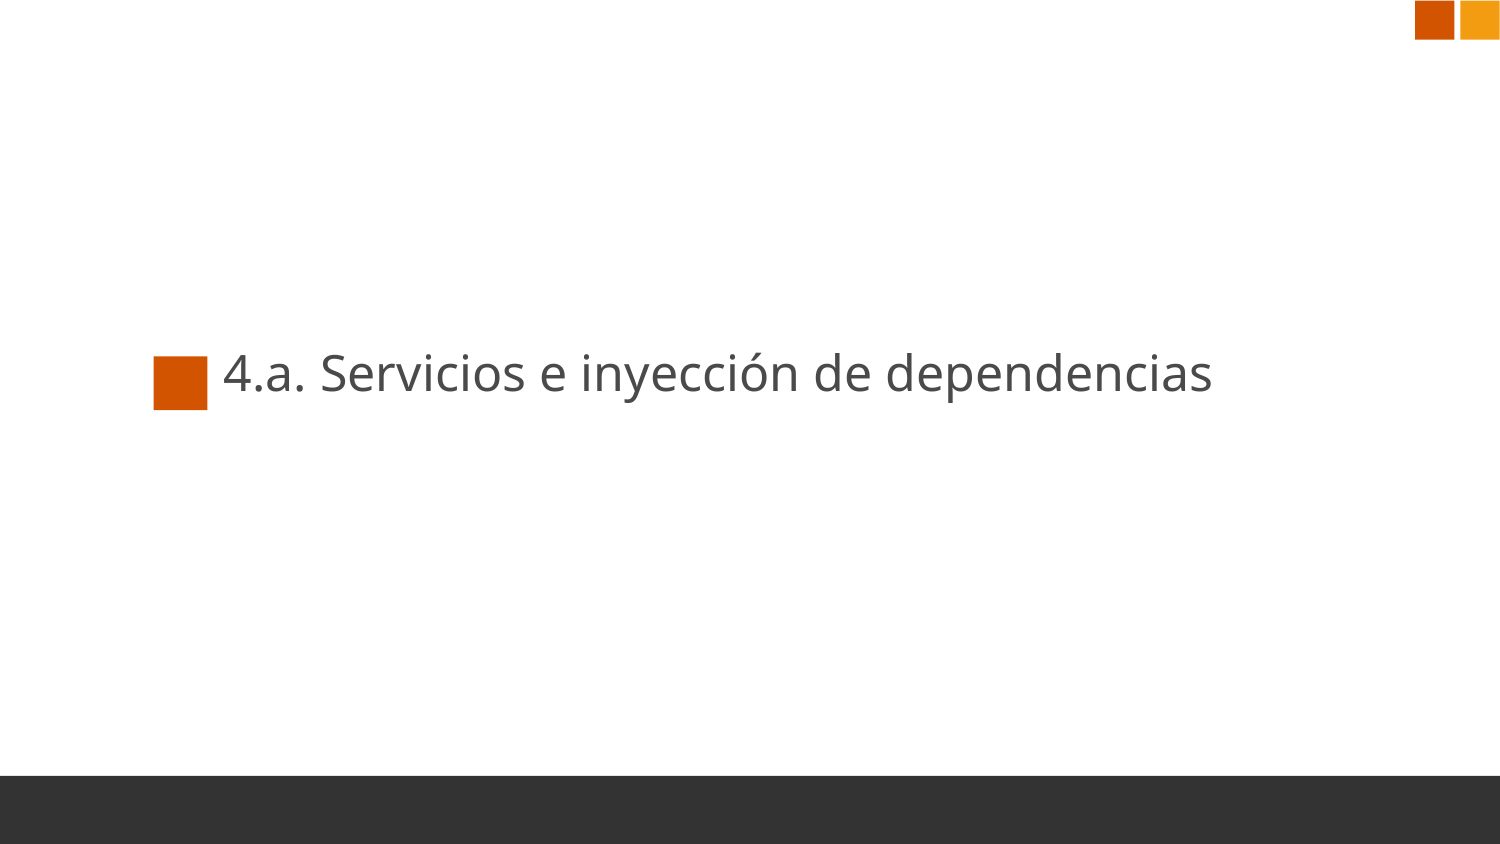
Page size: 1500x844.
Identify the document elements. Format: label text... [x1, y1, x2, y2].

title 4.a. Servicios e inyección de dependencias [215, 332, 1442, 611]
